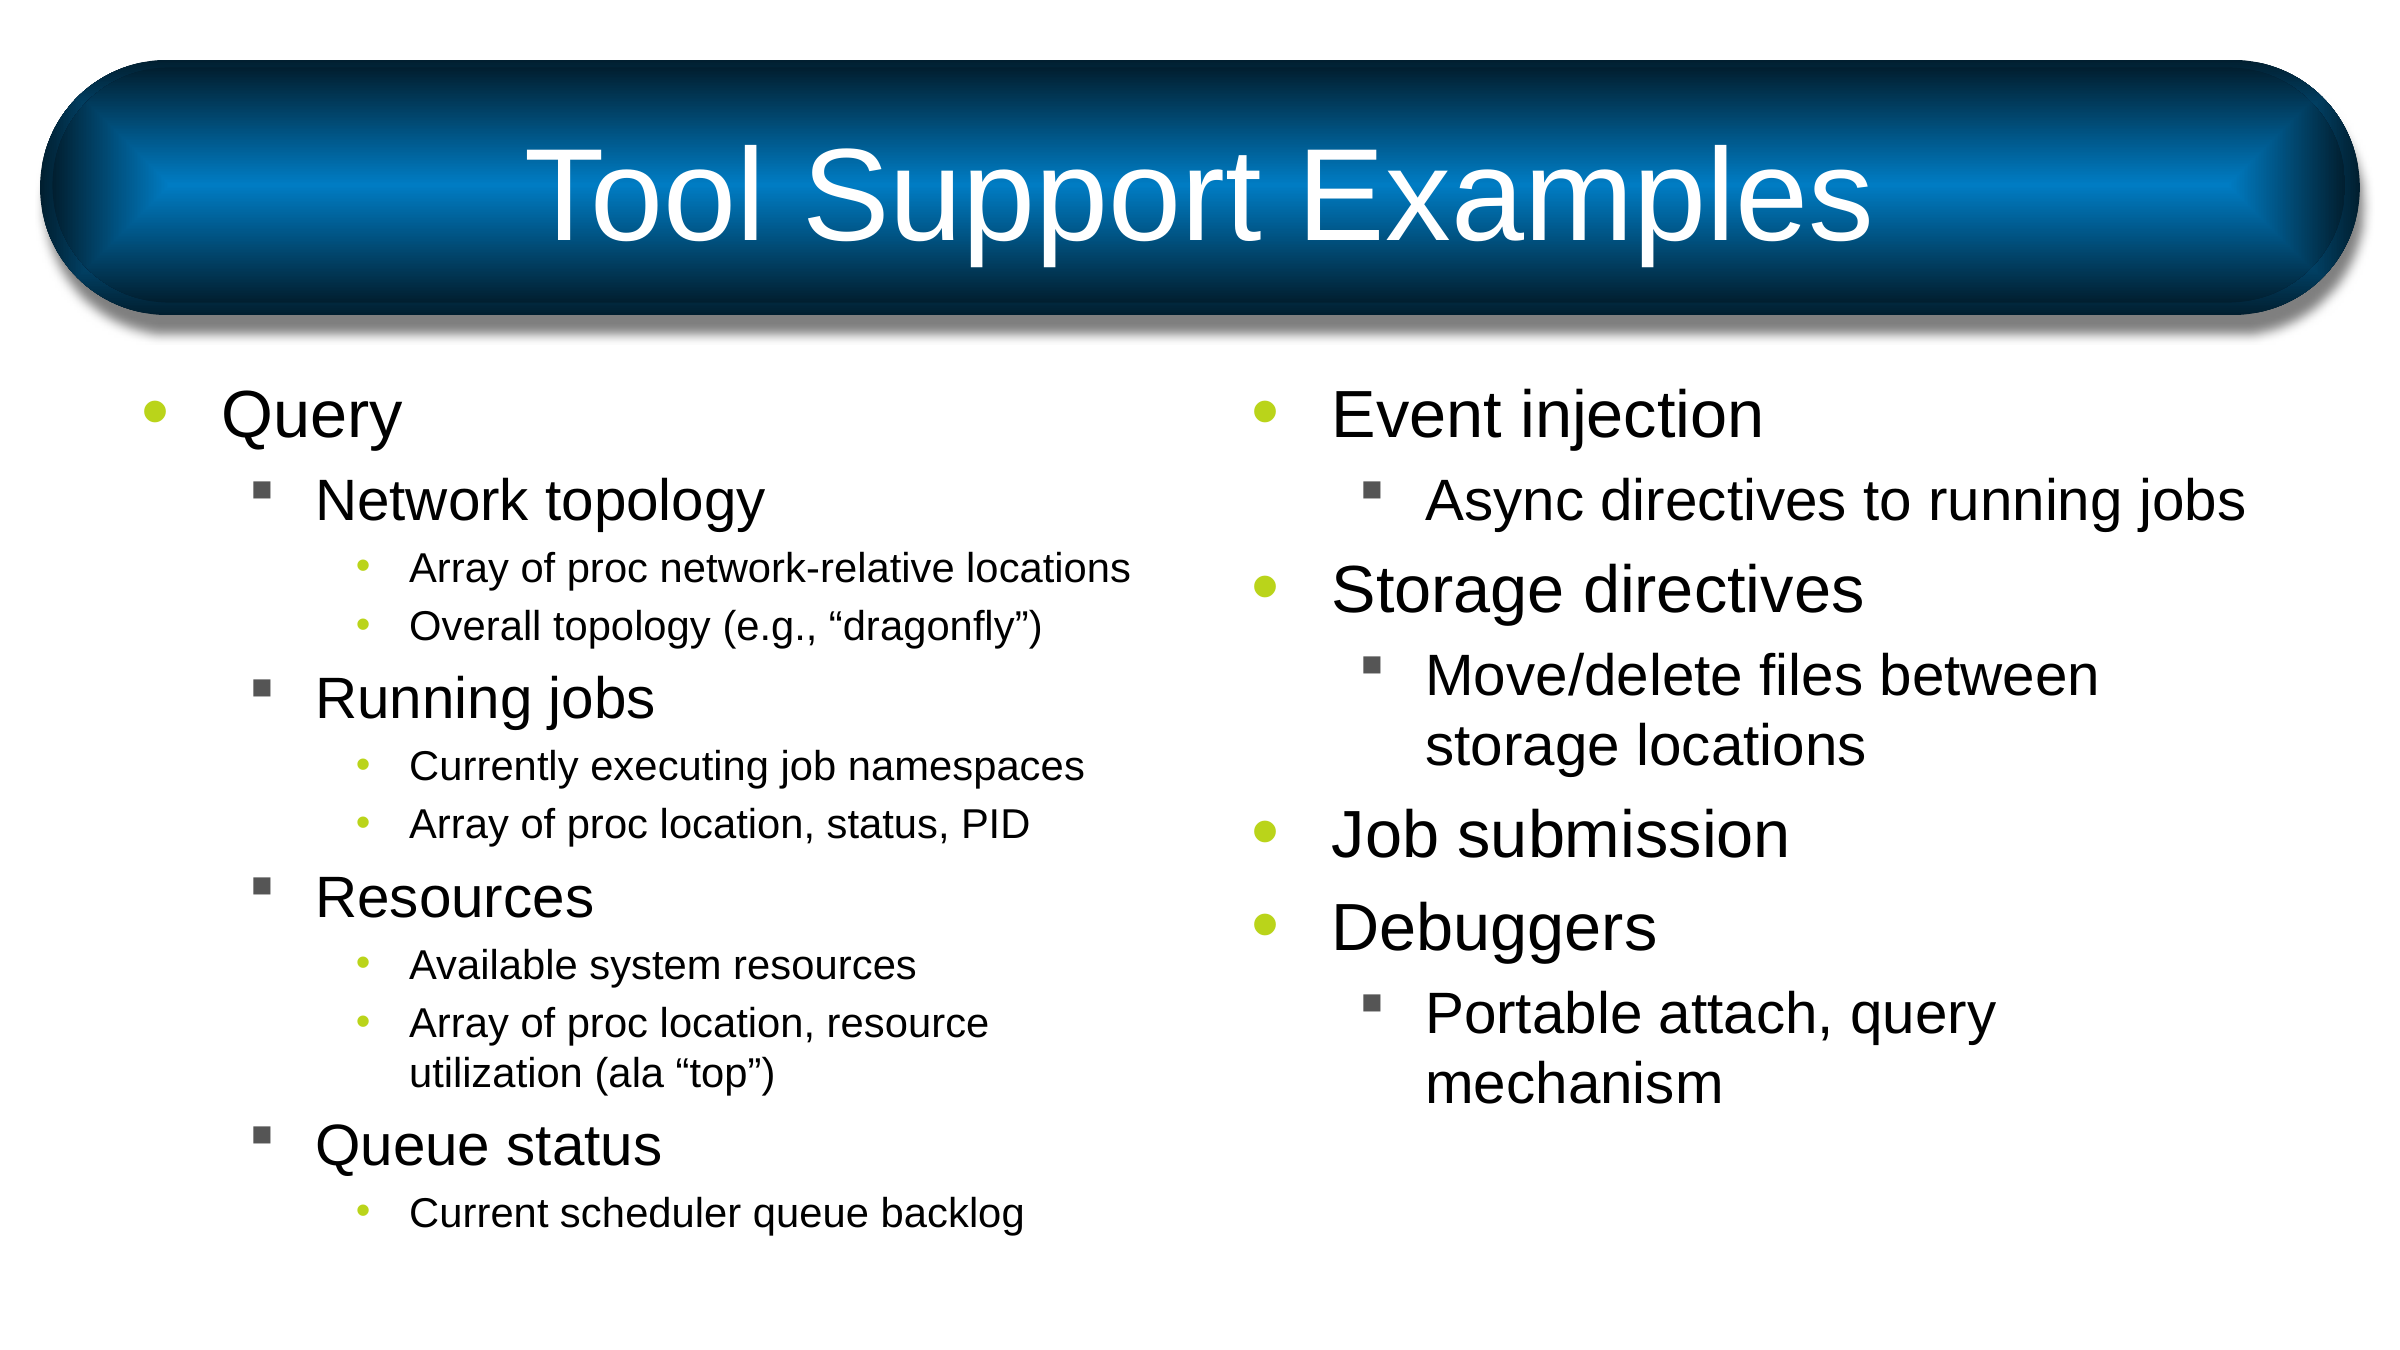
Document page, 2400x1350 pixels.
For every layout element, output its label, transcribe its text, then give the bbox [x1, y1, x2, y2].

list Event injection Async directives to running jobs Storage directives Move/delete files between storage locations Job submission Debuggers Portable attach, query mechanism [1230, 360, 2300, 1320]
title Tool Support Examples [179, 75, 2221, 300]
list Query Network topology Array of proc network-relative locations Overall topology (e.g., “dragonfly”) Running jobs Currently executing job namespaces Array of proc location, status, PID Resources Available system resources Array of proc location, resource utilization (ala “top”) Queue status Current scheduler queue backlog [120, 360, 1190, 1320]
